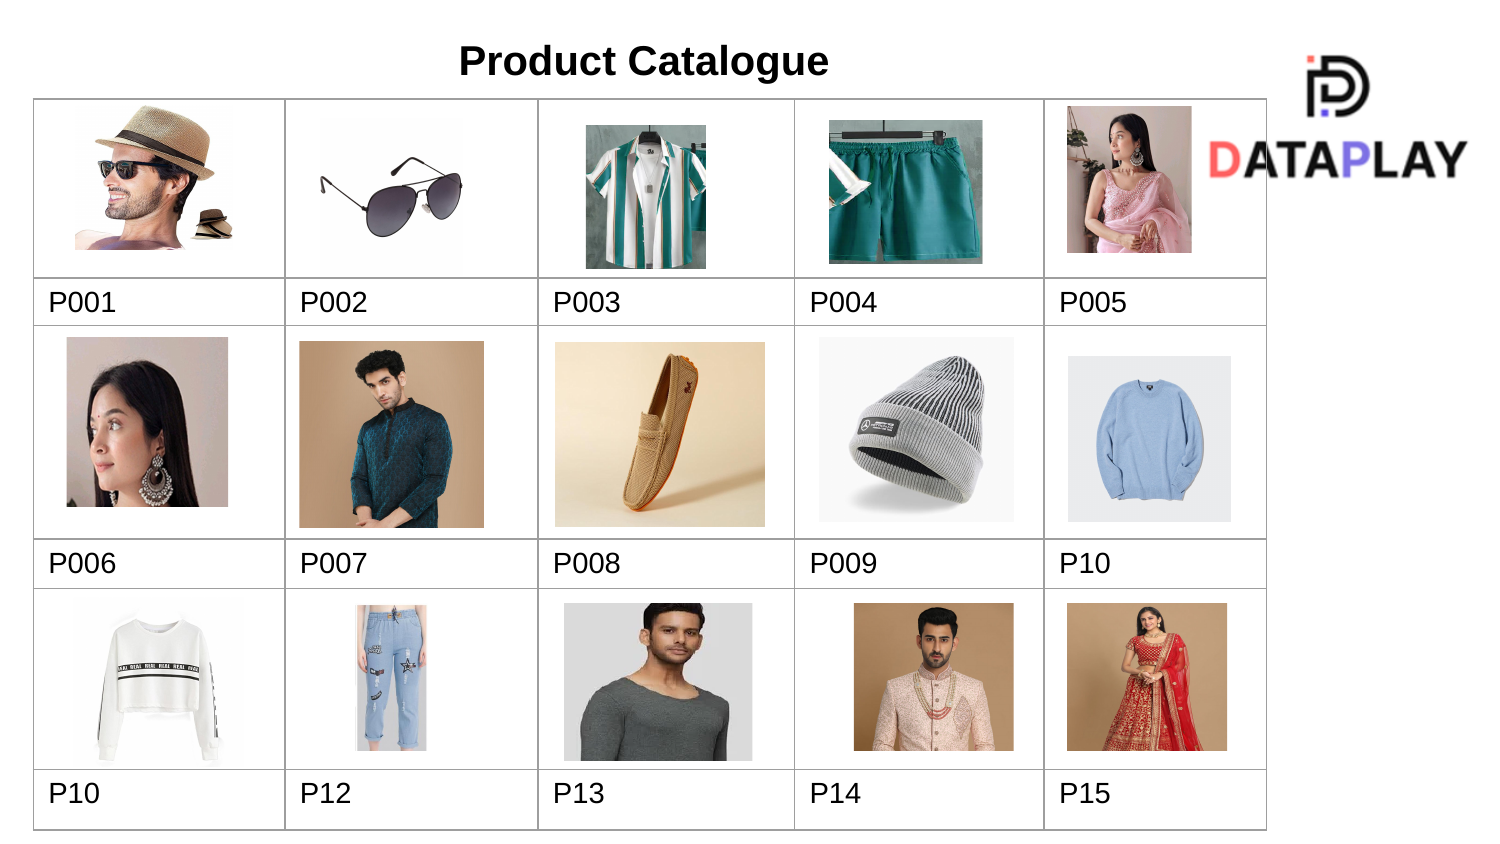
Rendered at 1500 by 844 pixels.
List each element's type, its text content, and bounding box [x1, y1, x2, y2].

picture [819, 336, 1015, 522]
table_cell [1045, 326, 1266, 538]
picture [1182, 0, 1500, 194]
table_cell [34, 589, 284, 769]
picture [1068, 356, 1232, 522]
table_cell [539, 589, 794, 769]
picture [853, 603, 1014, 751]
table_header [795, 100, 1043, 277]
table_cell [795, 589, 1043, 769]
table_cell P15 [1045, 770, 1266, 829]
table_cell P001 [34, 279, 284, 325]
table_cell P009 [795, 540, 1043, 588]
picture [74, 105, 234, 250]
picture [355, 603, 428, 751]
table_header [34, 100, 284, 277]
table_cell P13 [539, 770, 794, 829]
table_cell [539, 326, 794, 538]
table_cell P12 [286, 770, 537, 829]
picture [557, 603, 753, 761]
table_cell P008 [539, 540, 794, 588]
picture [1066, 105, 1192, 253]
table_cell P007 [286, 540, 537, 588]
picture [554, 342, 765, 527]
picture [320, 118, 463, 276]
table_cell [286, 326, 537, 538]
table_cell P005 [1045, 279, 1266, 325]
picture [1066, 603, 1228, 751]
table_cell P14 [795, 770, 1043, 829]
table_cell P004 [795, 279, 1043, 325]
picture [66, 336, 229, 507]
table_header [1045, 100, 1266, 277]
table_cell [34, 326, 284, 538]
table_cell P002 [286, 279, 537, 325]
table_cell P10 [34, 770, 284, 829]
picture [828, 120, 984, 264]
table_header [286, 100, 537, 277]
table_cell [1045, 589, 1266, 769]
picture [73, 597, 244, 768]
table_header [539, 100, 794, 277]
text_box Product Catalogue [443, 26, 848, 92]
table_cell [795, 326, 1043, 538]
table_cell P003 [539, 279, 794, 325]
picture [299, 341, 485, 529]
table_cell [286, 589, 537, 769]
table_cell P10 [1045, 540, 1266, 588]
table_cell P006 [34, 540, 284, 588]
picture [585, 124, 706, 269]
